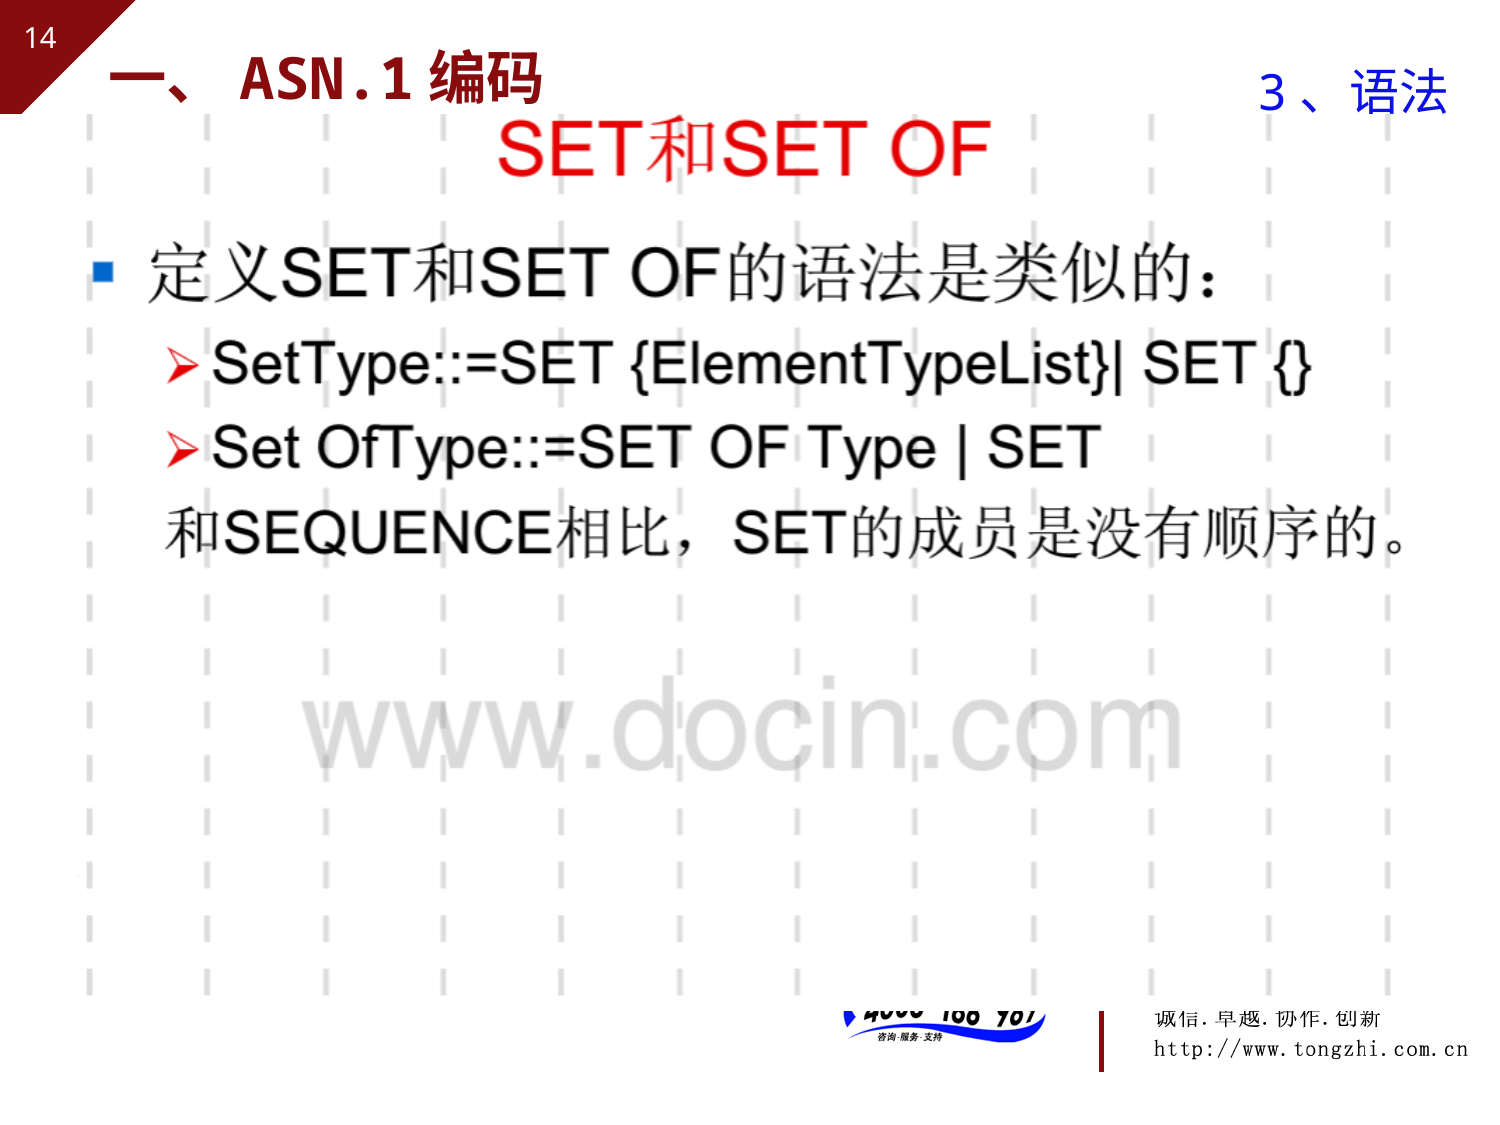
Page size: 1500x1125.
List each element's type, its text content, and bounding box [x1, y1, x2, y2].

list 3、语法 [796, 40, 1466, 114]
title 一、ASN.1编码 [93, 23, 1067, 114]
picture [0, 114, 1500, 1088]
